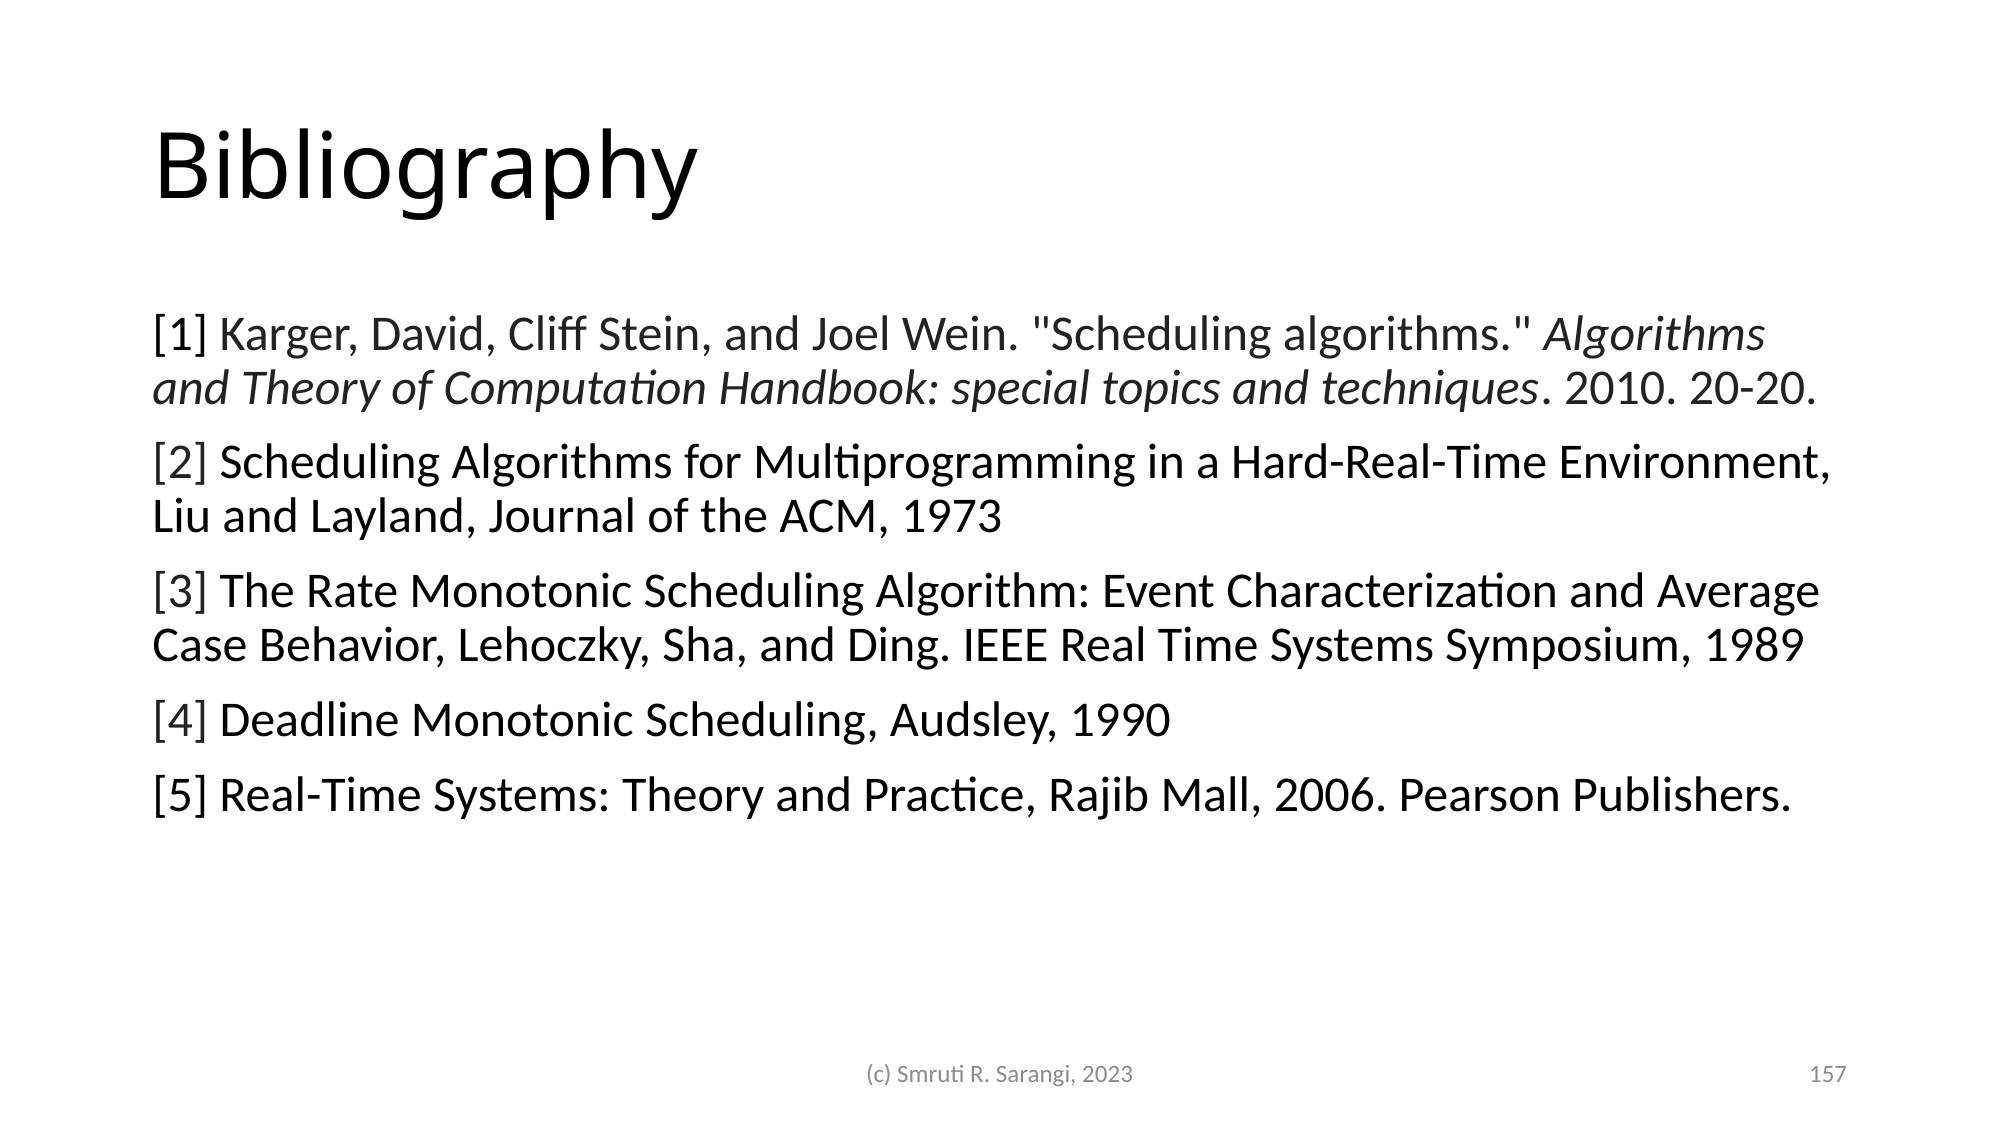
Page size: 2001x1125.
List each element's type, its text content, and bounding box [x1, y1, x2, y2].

slide_number 157 [1412, 1042, 1863, 1103]
title Bibliography [137, 59, 1863, 278]
footer (c) Smruti R. Sarangi, 2023 [662, 1042, 1338, 1103]
list [1] Karger, David, Cliff Stein, and Joel Wein. "Scheduling algorithms." Algorithms and Theory of Computation Handbook: special topics and techniques. 2010. 20-20. [2] Scheduling Algorithms for Multiprogramming in a Hard-Real-Time Environment, Liu and Layland, Journal of the ACM, 1973 [3] The Rate Monotonic Scheduling Algorithm: Event Characterization and Average Case Behavior, Lehoczky, Sha, and Ding. IEEE Real Time Systems Symposium, 1989 [4] Deadline Monotonic Scheduling, Audsley, 1990 [5] Real-Time Systems: Theory and Practice, Rajib Mall, 2006. Pearson Publishers. [137, 299, 1863, 1014]
